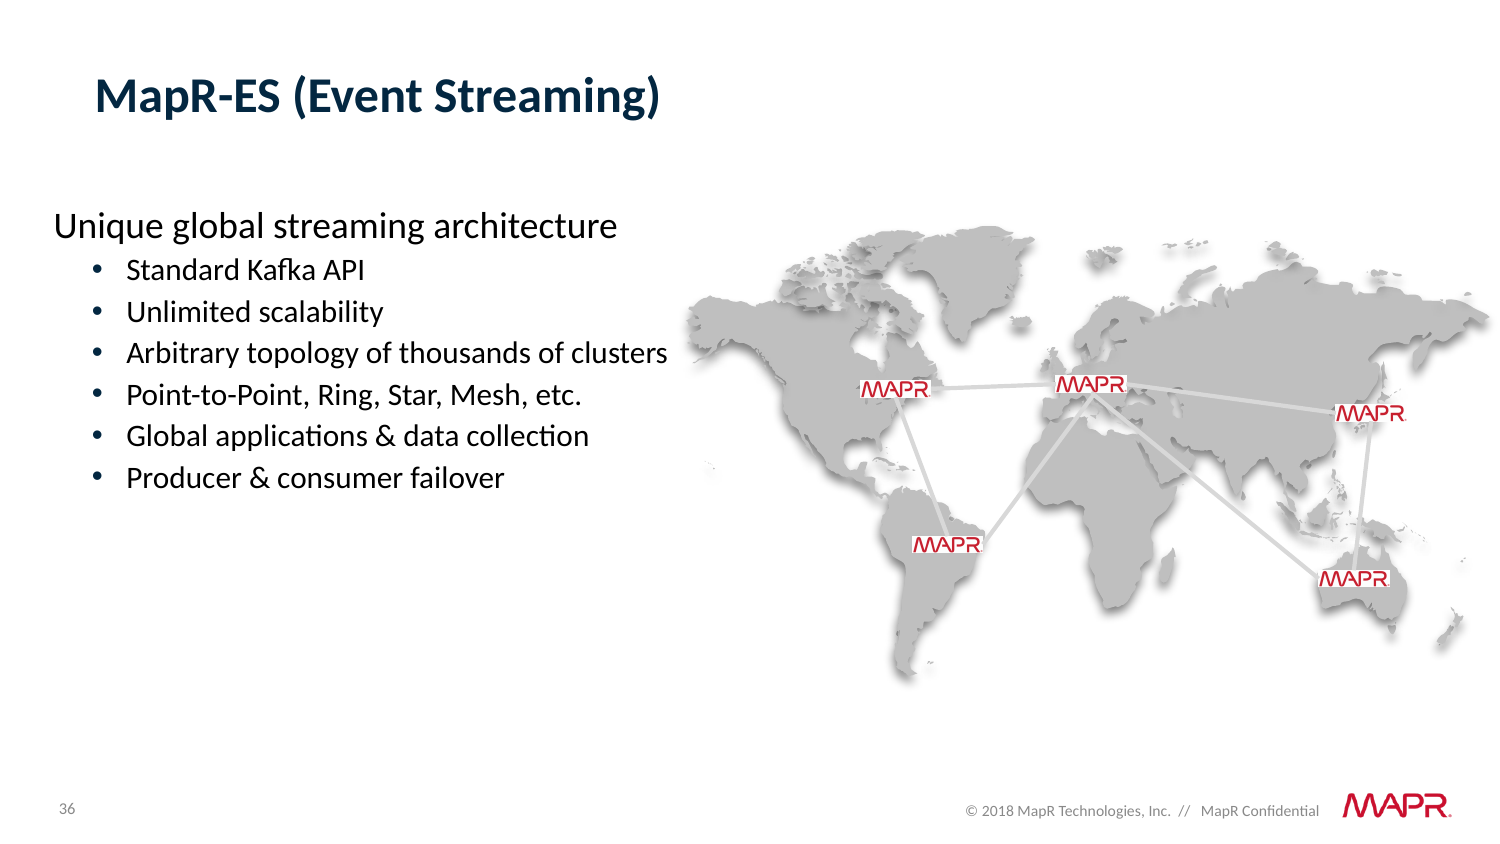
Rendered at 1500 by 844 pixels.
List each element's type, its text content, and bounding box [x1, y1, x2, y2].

list Unique global streaming architecture Standard Kafka API Unlimited scalability Arbitrary topology of thousands of clusters Point-to-Point, Ring, Star, Mesh, etc. Global applications & data collection Producer & consumer failover [35, 198, 835, 753]
title MapR-ES (Event Streaming) [79, 61, 1433, 168]
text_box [685, 225, 1490, 677]
picture [1332, 783, 1460, 827]
